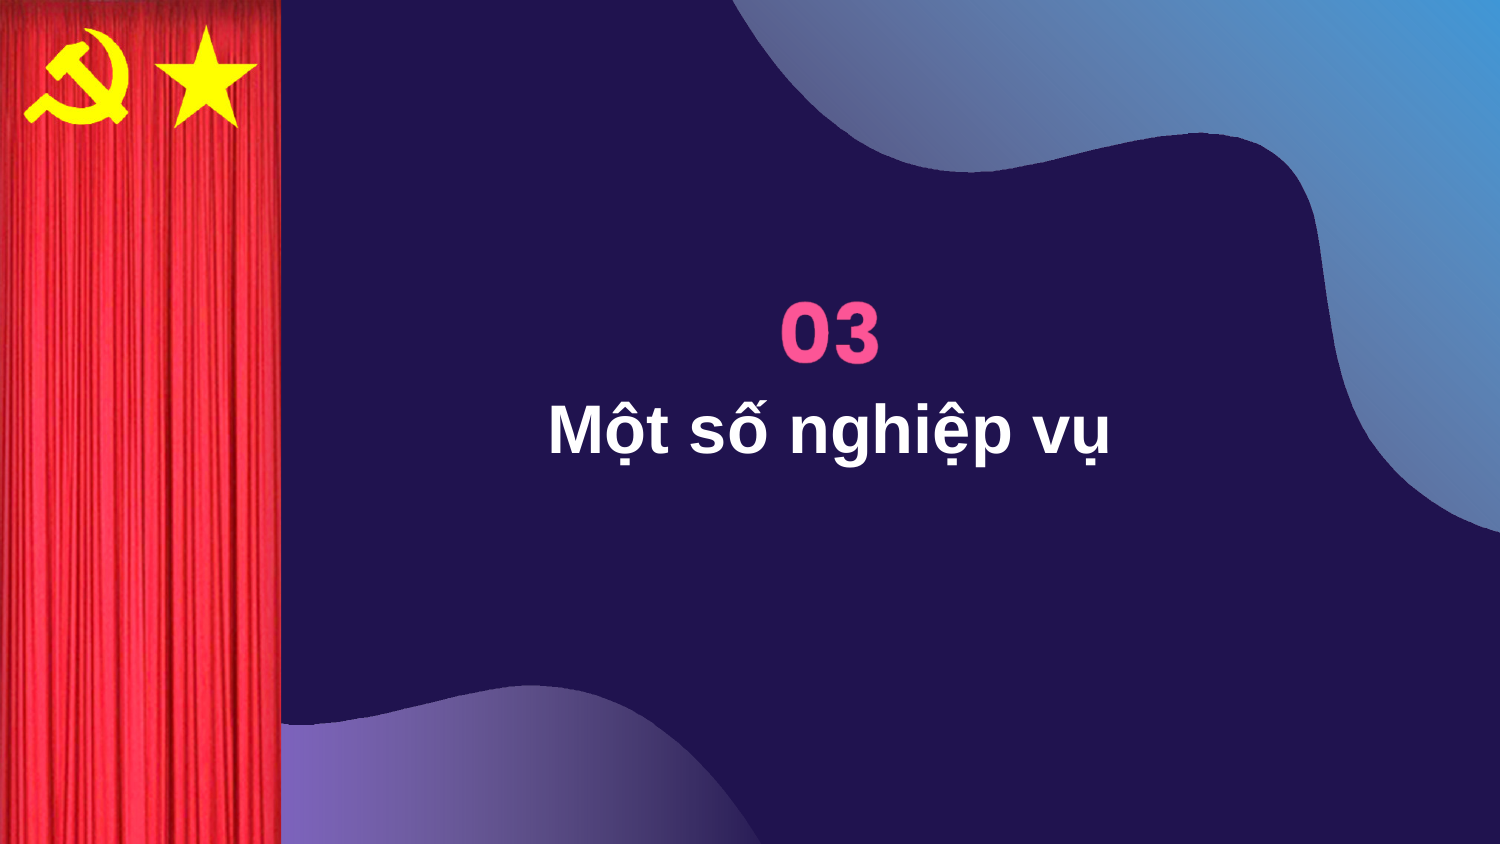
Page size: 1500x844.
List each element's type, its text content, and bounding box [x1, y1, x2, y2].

picture [0, 0, 282, 844]
picture [726, 259, 933, 437]
title Một số nghiệp vụ [435, 370, 1225, 459]
